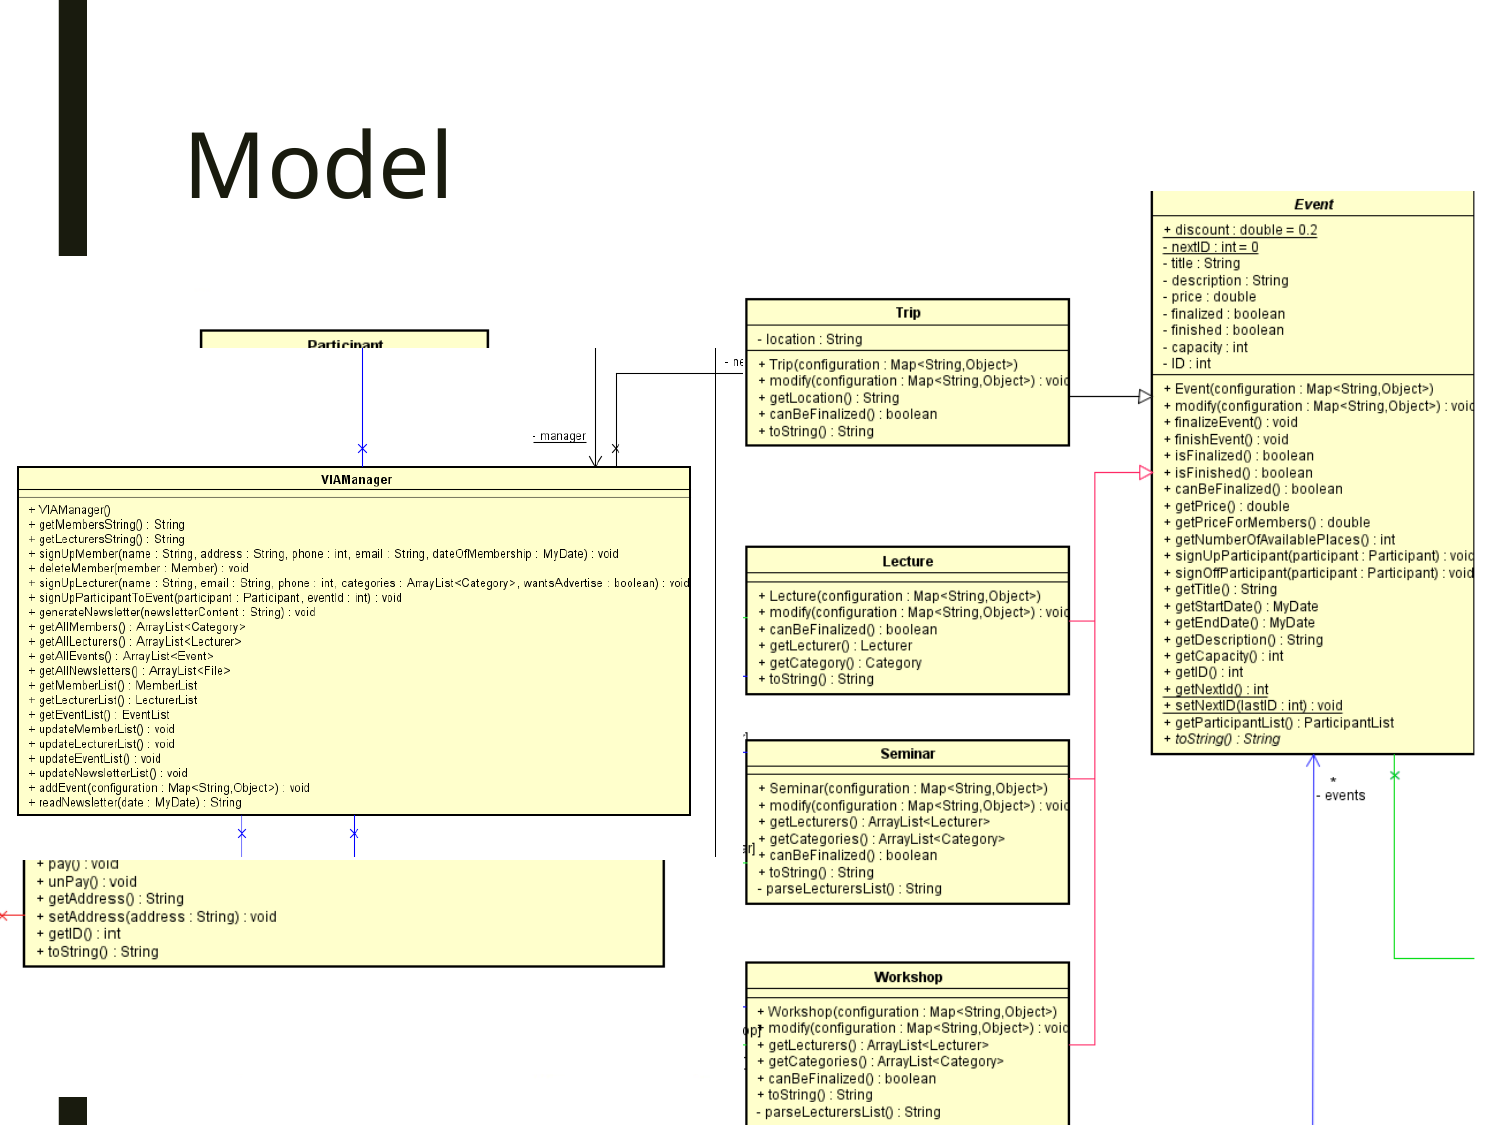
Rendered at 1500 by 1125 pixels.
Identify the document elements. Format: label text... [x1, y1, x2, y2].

title Model [168, 112, 1351, 256]
picture [0, 191, 1500, 1125]
